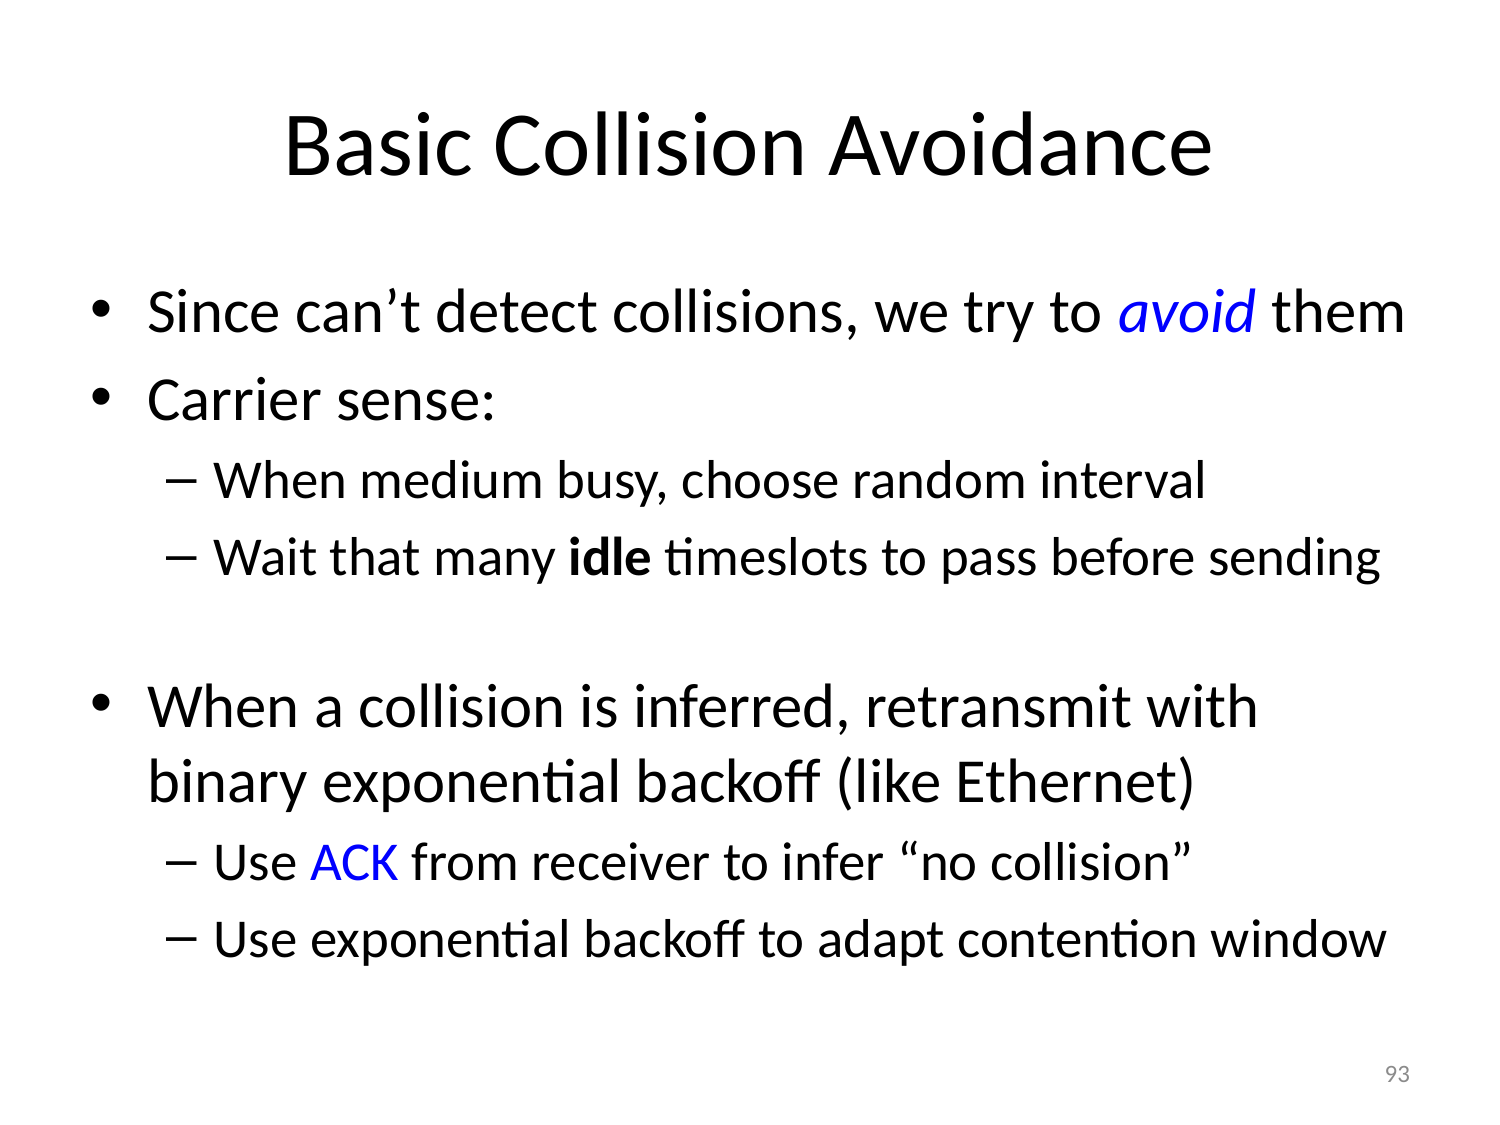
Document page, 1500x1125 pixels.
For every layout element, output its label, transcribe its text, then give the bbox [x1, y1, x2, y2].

title Basic Collision Avoidance [75, 45, 1425, 233]
slide_number 93 [1074, 1042, 1425, 1103]
list Since can’t detect collisions, we try to avoid them Carrier sense: When medium busy, choose random interval Wait that many idle timeslots to pass before sending When a collision is inferred, retransmit with binary exponential backoff (like Ethernet) Use ACK from receiver to infer “no collision” Use exponential backoff to adapt contention window [75, 262, 1425, 1005]
